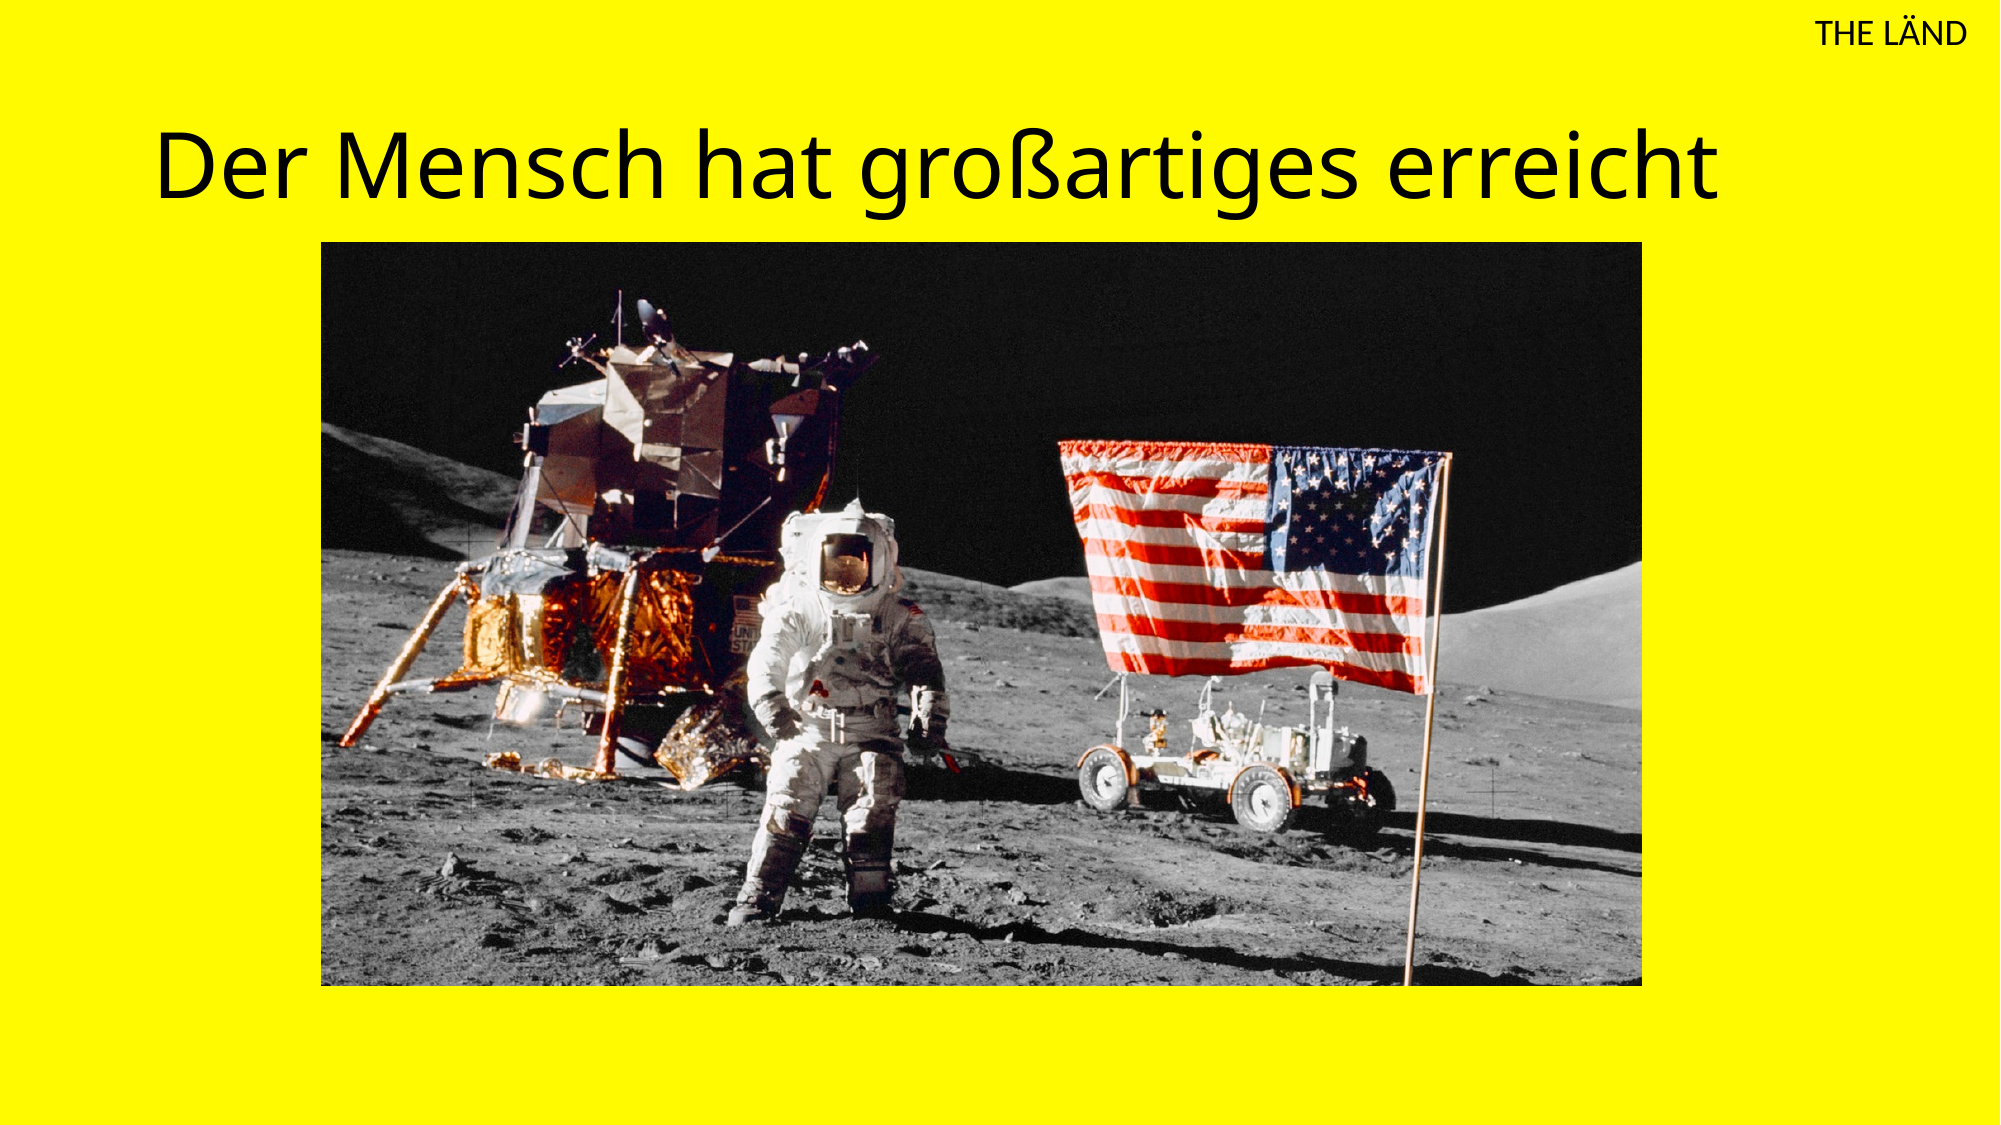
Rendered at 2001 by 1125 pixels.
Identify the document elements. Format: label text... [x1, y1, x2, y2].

title Der Mensch hat großartiges erreicht [137, 59, 1863, 278]
picture [321, 242, 1642, 986]
